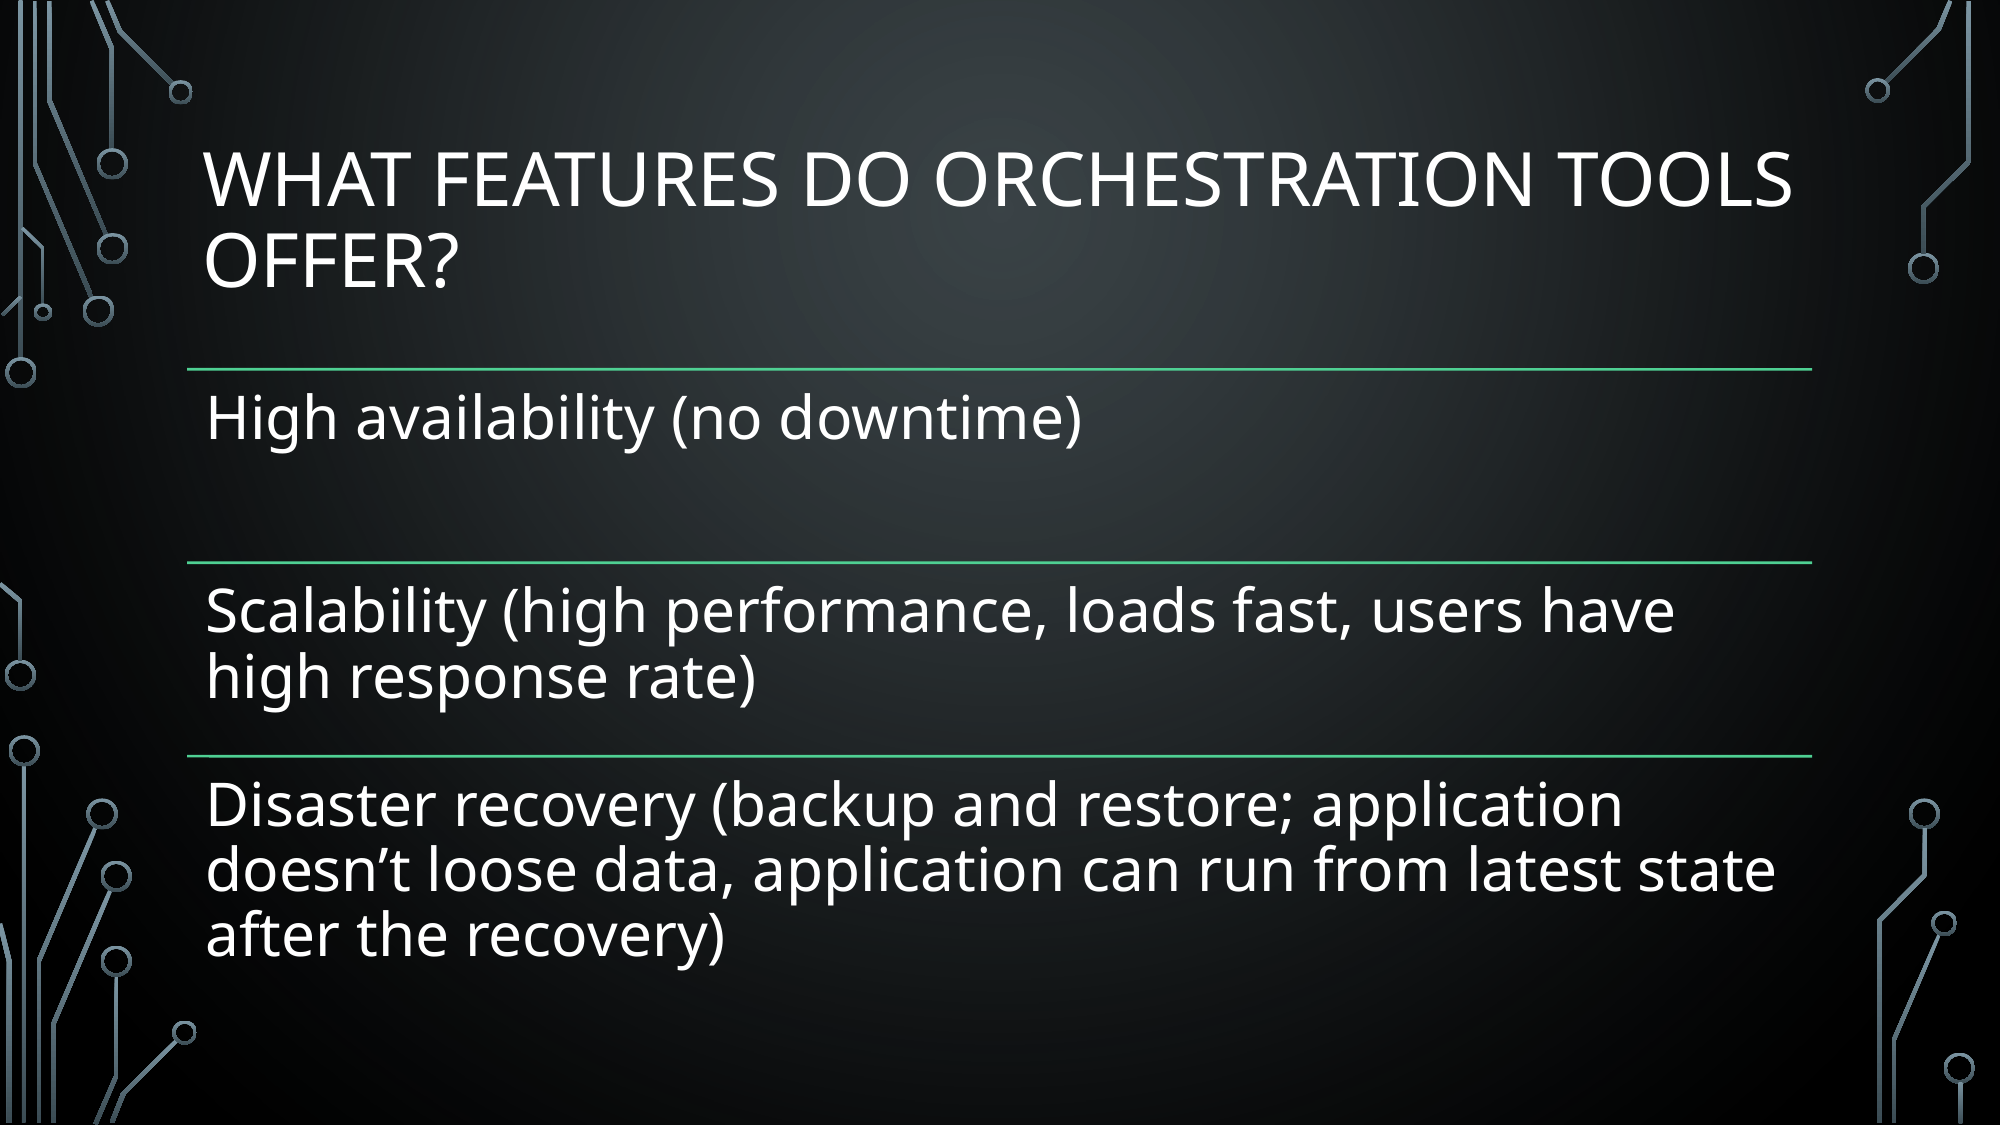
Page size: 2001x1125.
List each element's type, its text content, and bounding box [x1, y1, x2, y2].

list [186, 368, 1813, 951]
title What Features do Orchestration Tools Offer? [187, 101, 1908, 344]
